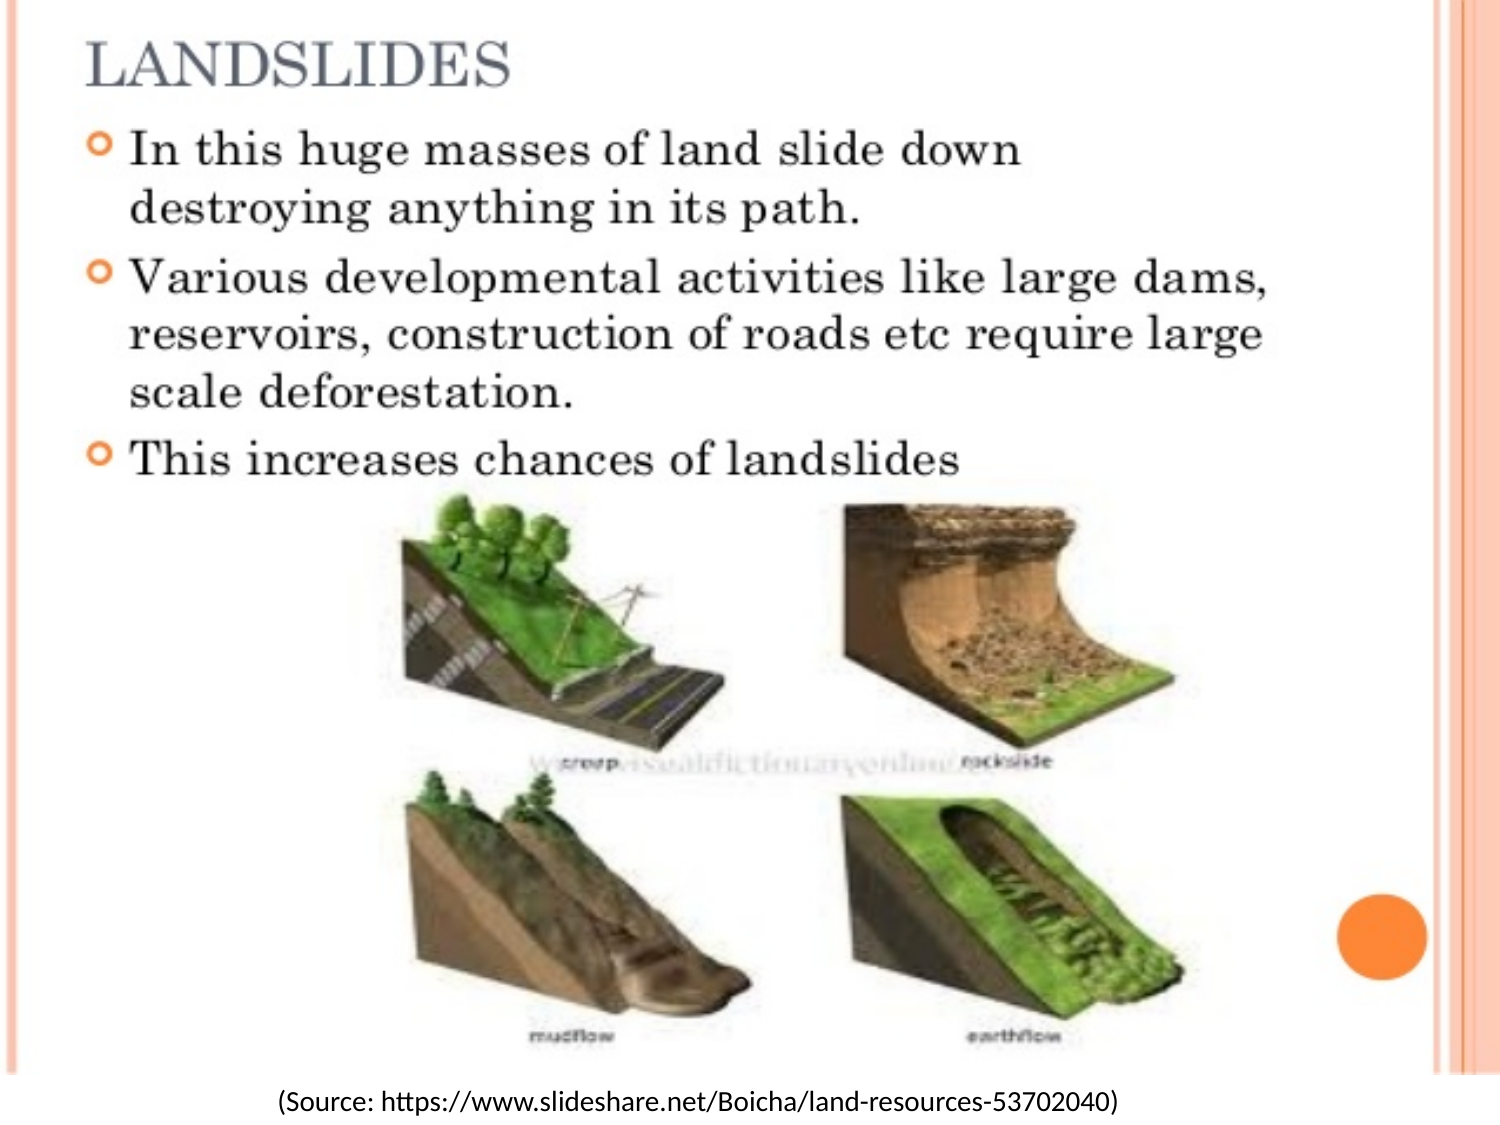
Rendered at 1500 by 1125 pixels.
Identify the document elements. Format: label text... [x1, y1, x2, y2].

picture [0, 0, 1500, 1076]
text_box (Source: https://www.slideshare.net/Boicha/land-resources-53702040) [262, 1084, 1313, 1125]
